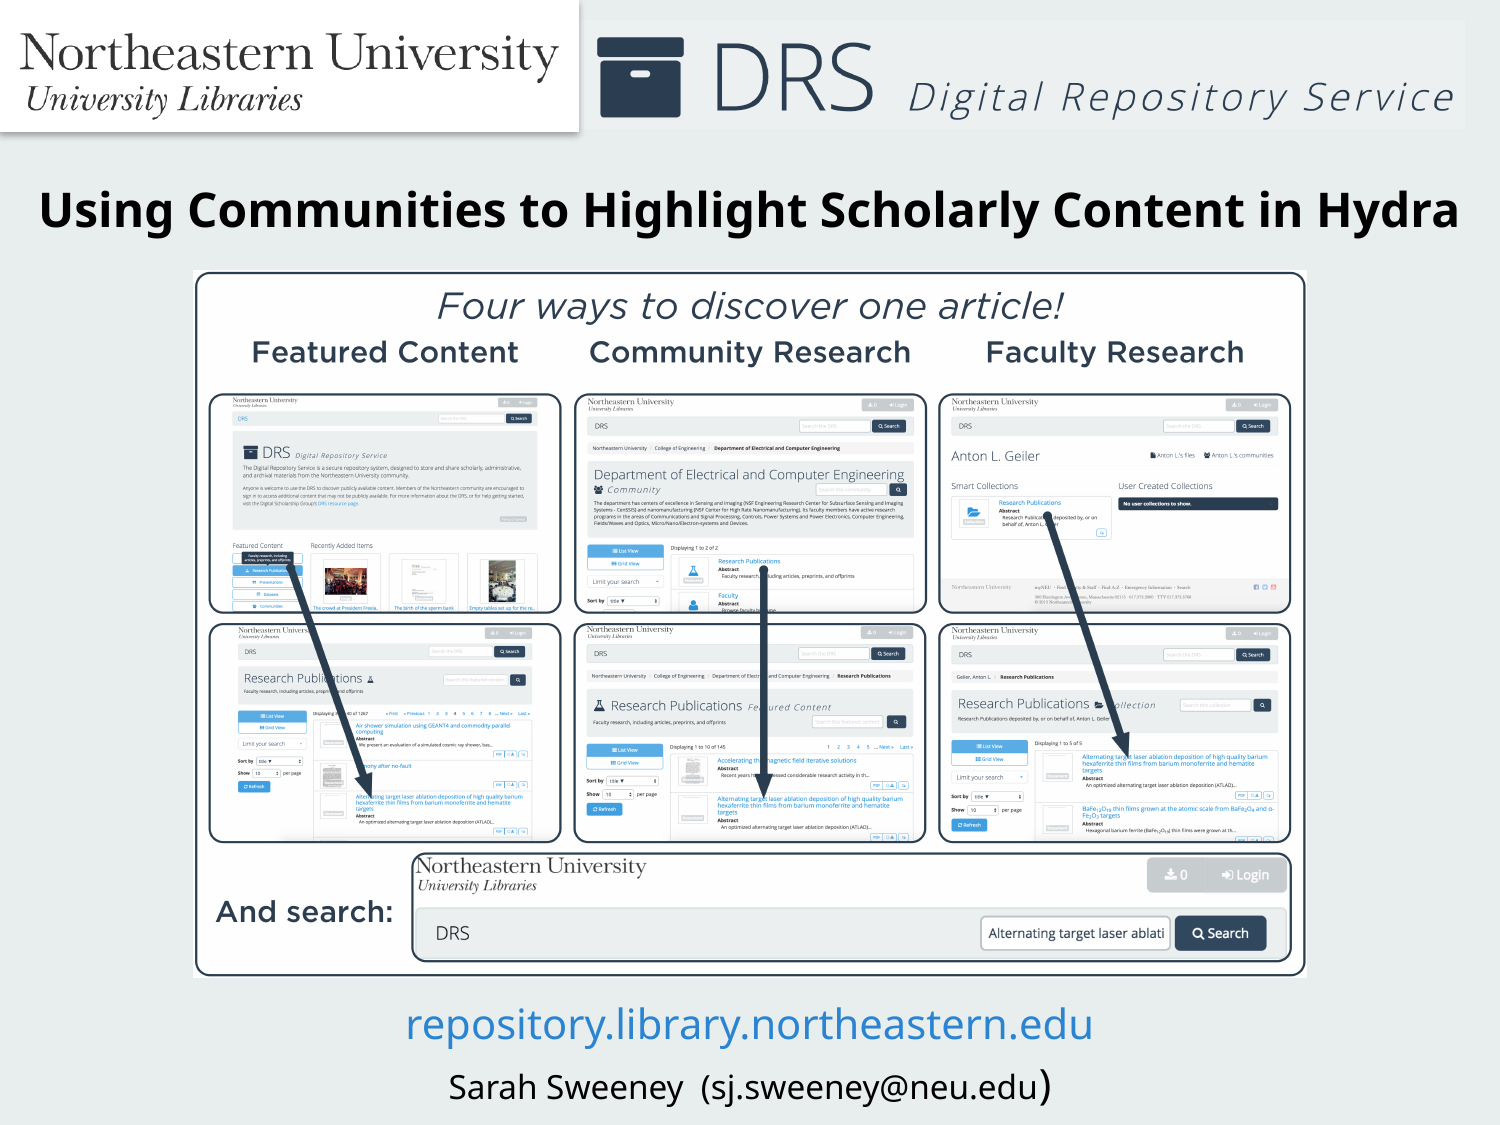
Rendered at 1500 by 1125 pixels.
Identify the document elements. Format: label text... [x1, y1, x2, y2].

text_box Using Communities to Highlight Scholarly Content in Hydra [0, 152, 1500, 265]
picture [193, 269, 1307, 979]
picture [10, 19, 1465, 132]
text_box [0, 0, 579, 132]
text_box repository.library.northeastern.edu Sarah Sweeney (sj.sweeney@neu.edu) [289, 987, 1211, 1125]
